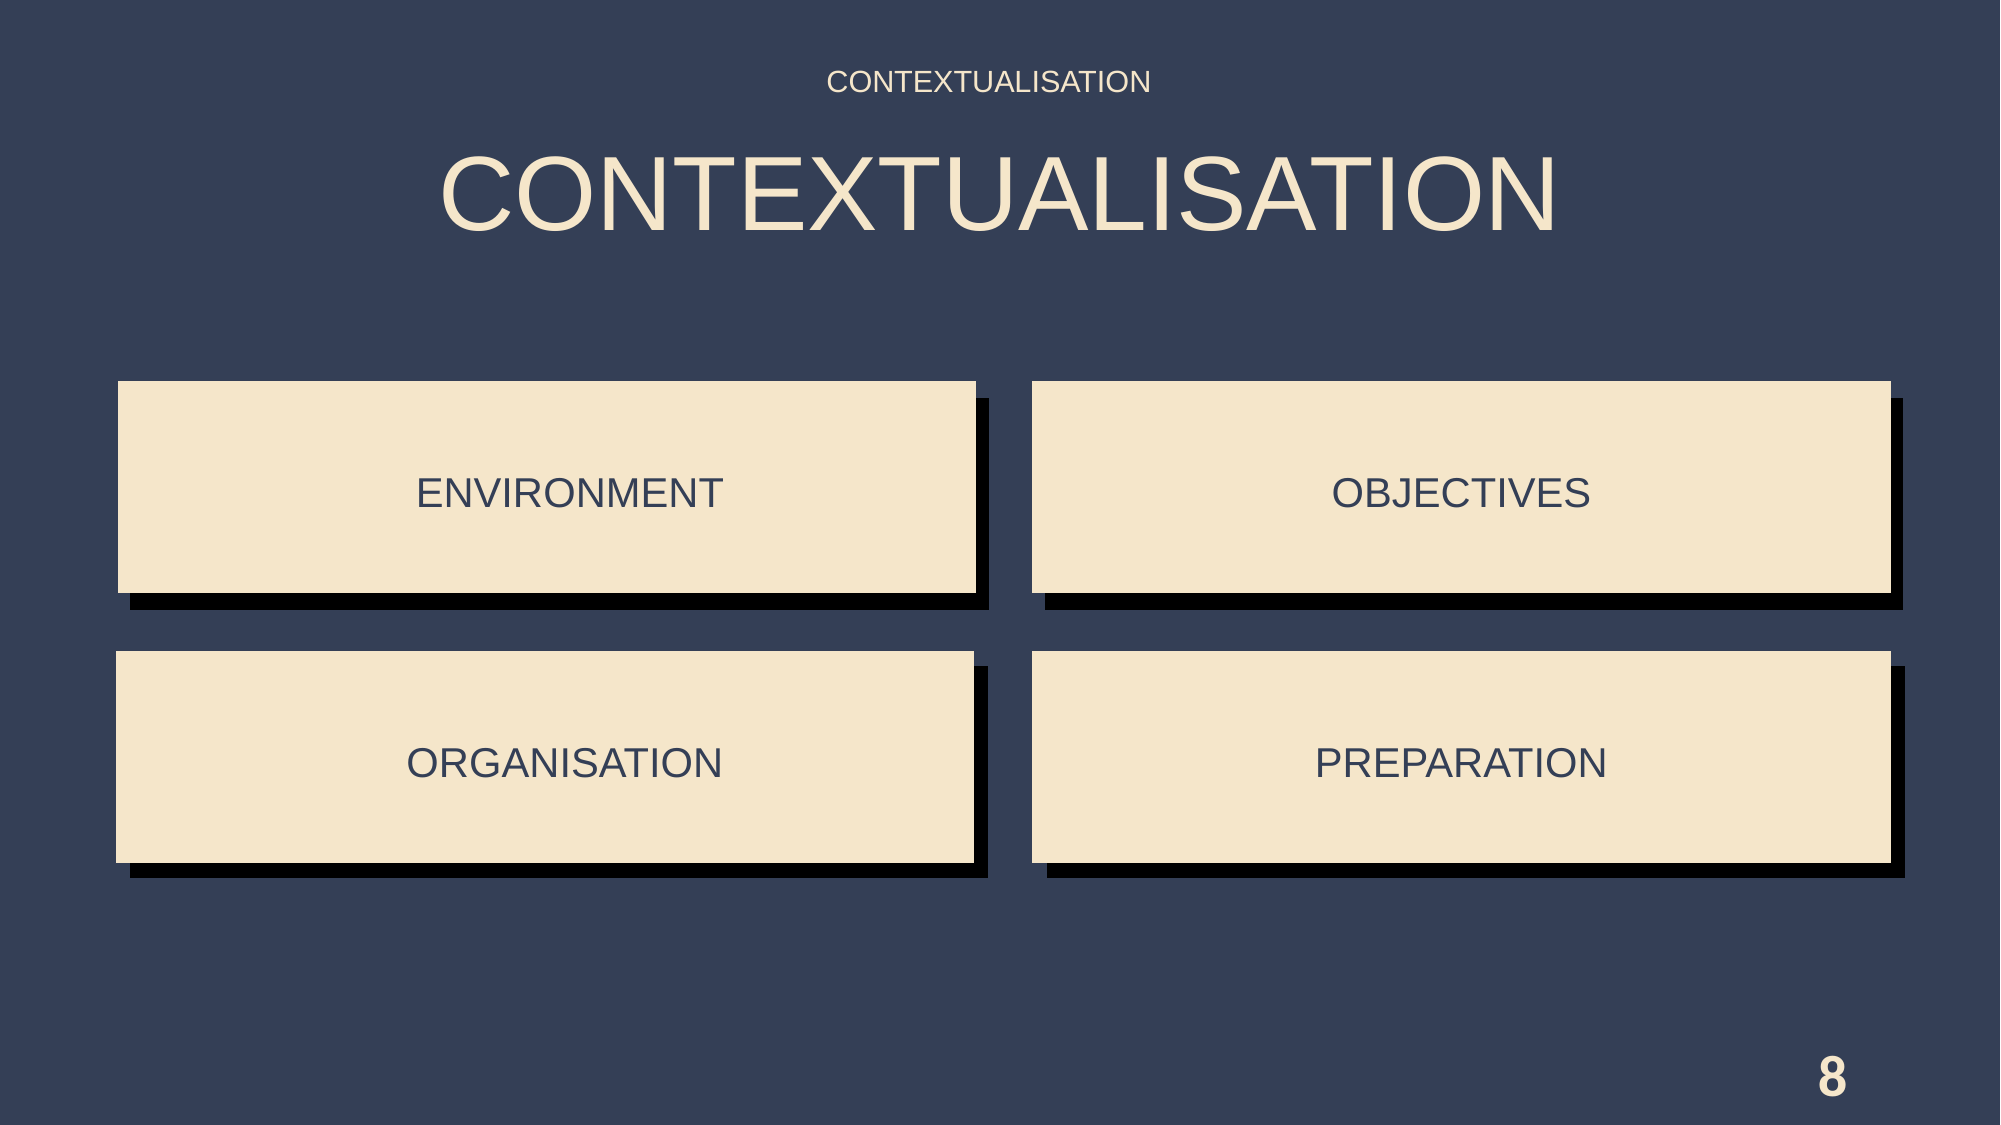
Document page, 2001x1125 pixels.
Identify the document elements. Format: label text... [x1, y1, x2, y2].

slide_number 8 [1412, 1042, 1863, 1103]
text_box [129, 743, 989, 1005]
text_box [1032, 364, 1891, 634]
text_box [115, 634, 975, 989]
text_box CONTEXTUALISATION [302, 74, 1698, 252]
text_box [1895, 381, 1904, 736]
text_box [1046, 740, 1906, 1005]
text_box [979, 381, 989, 736]
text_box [1032, 634, 1891, 989]
text_box CONTEXTUALISATION [753, 47, 1224, 99]
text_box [117, 364, 977, 637]
